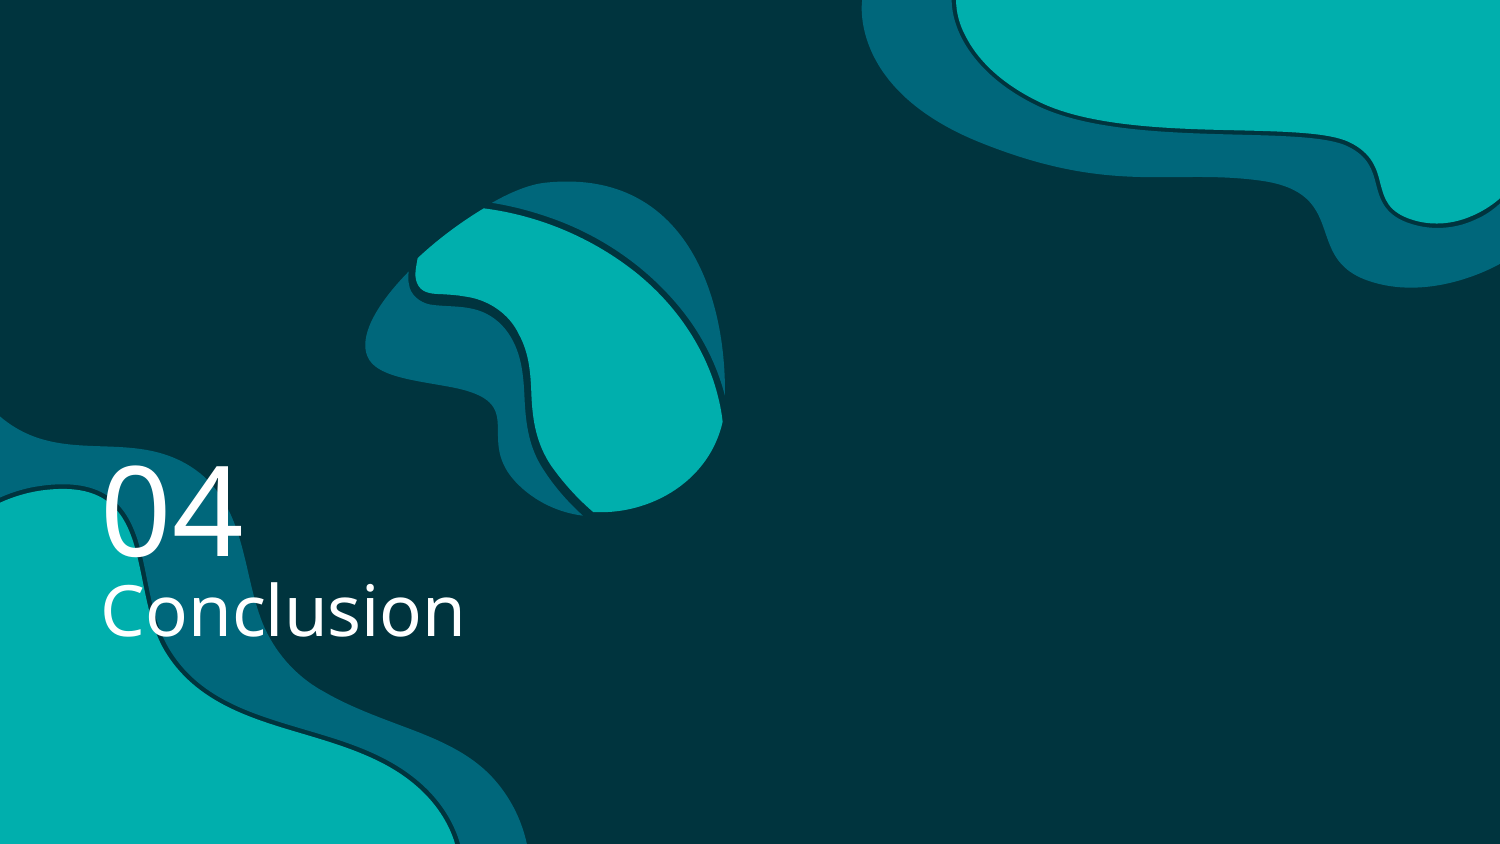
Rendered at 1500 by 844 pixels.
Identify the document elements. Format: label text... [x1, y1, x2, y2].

title Conclusion [85, 550, 631, 637]
title 04 [85, 416, 371, 551]
